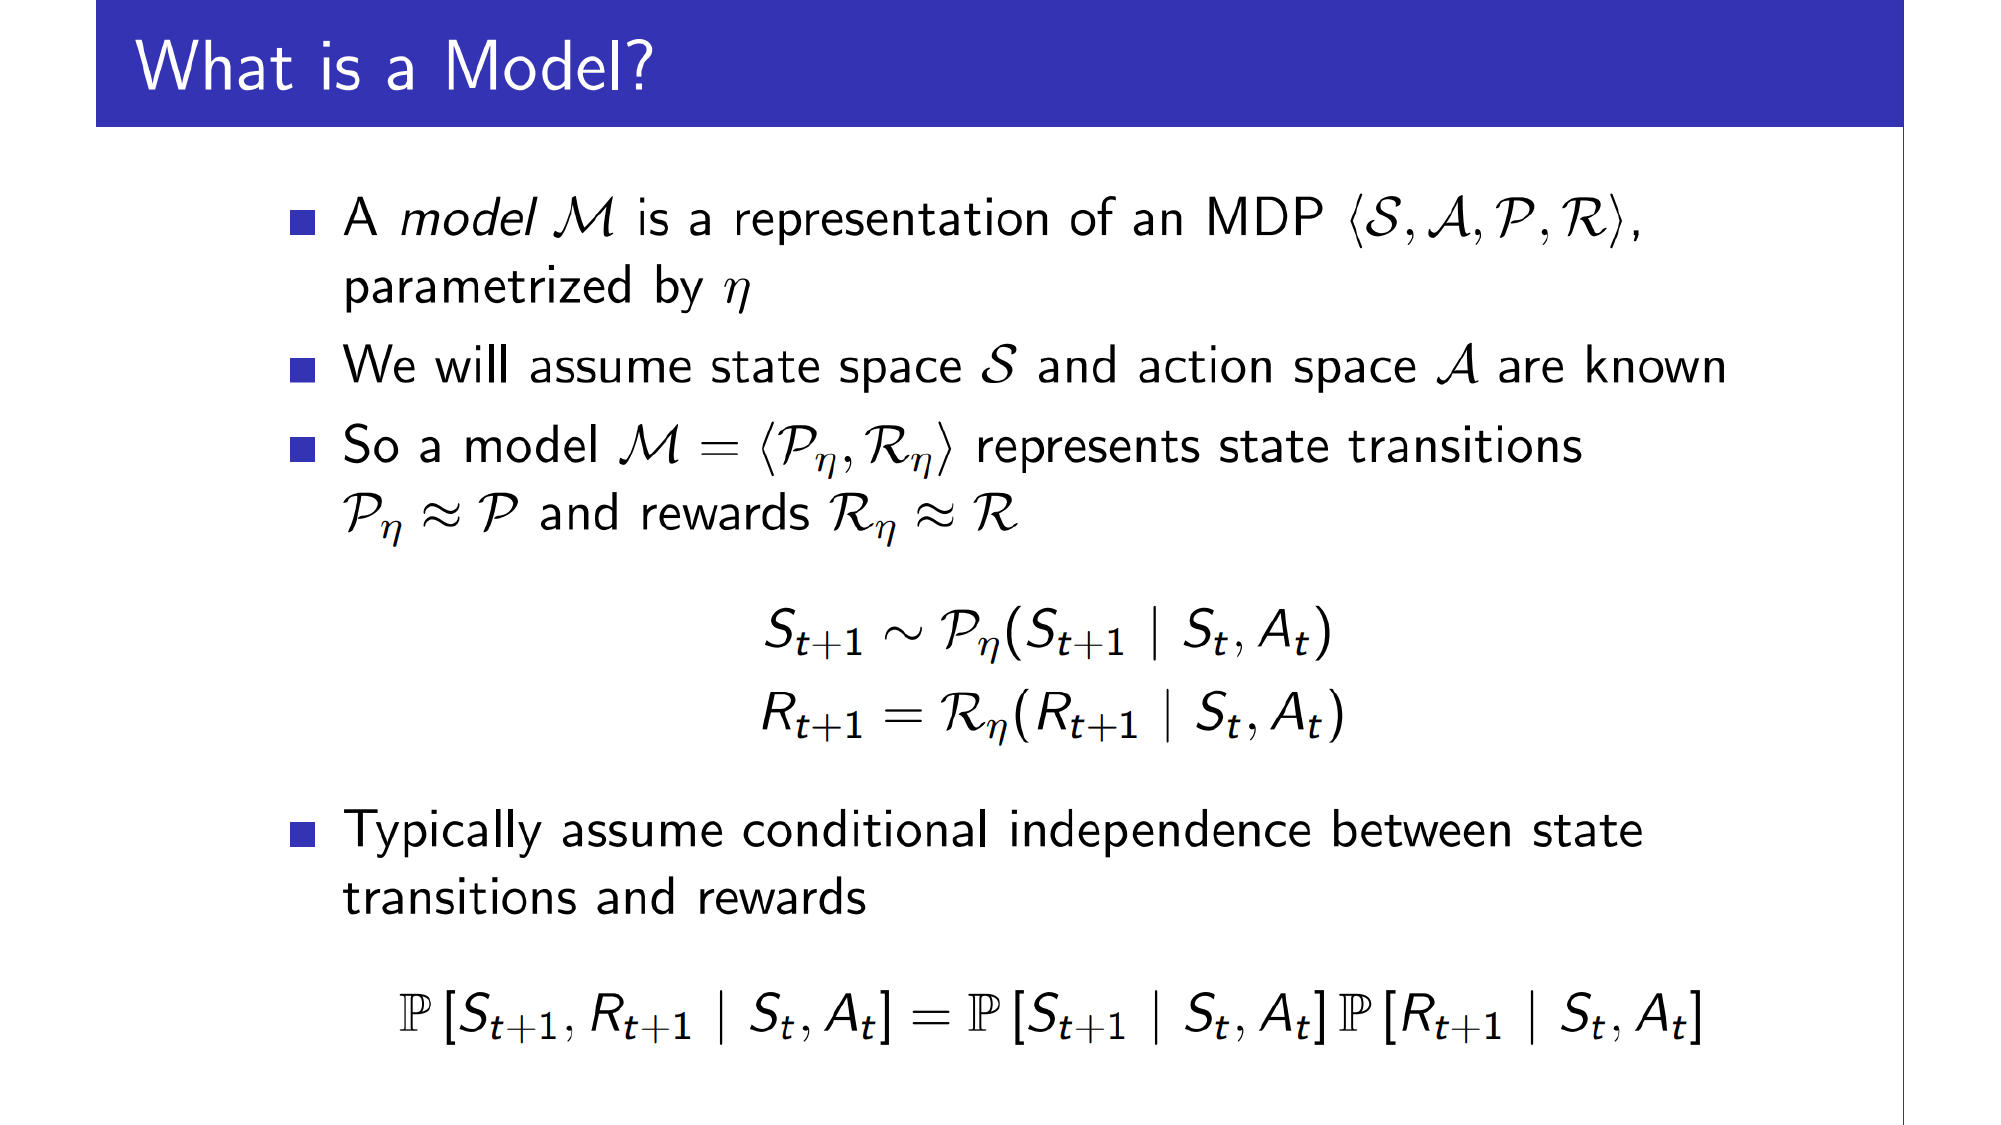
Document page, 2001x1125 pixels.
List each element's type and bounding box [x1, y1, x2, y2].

list [96, 0, 1904, 1125]
